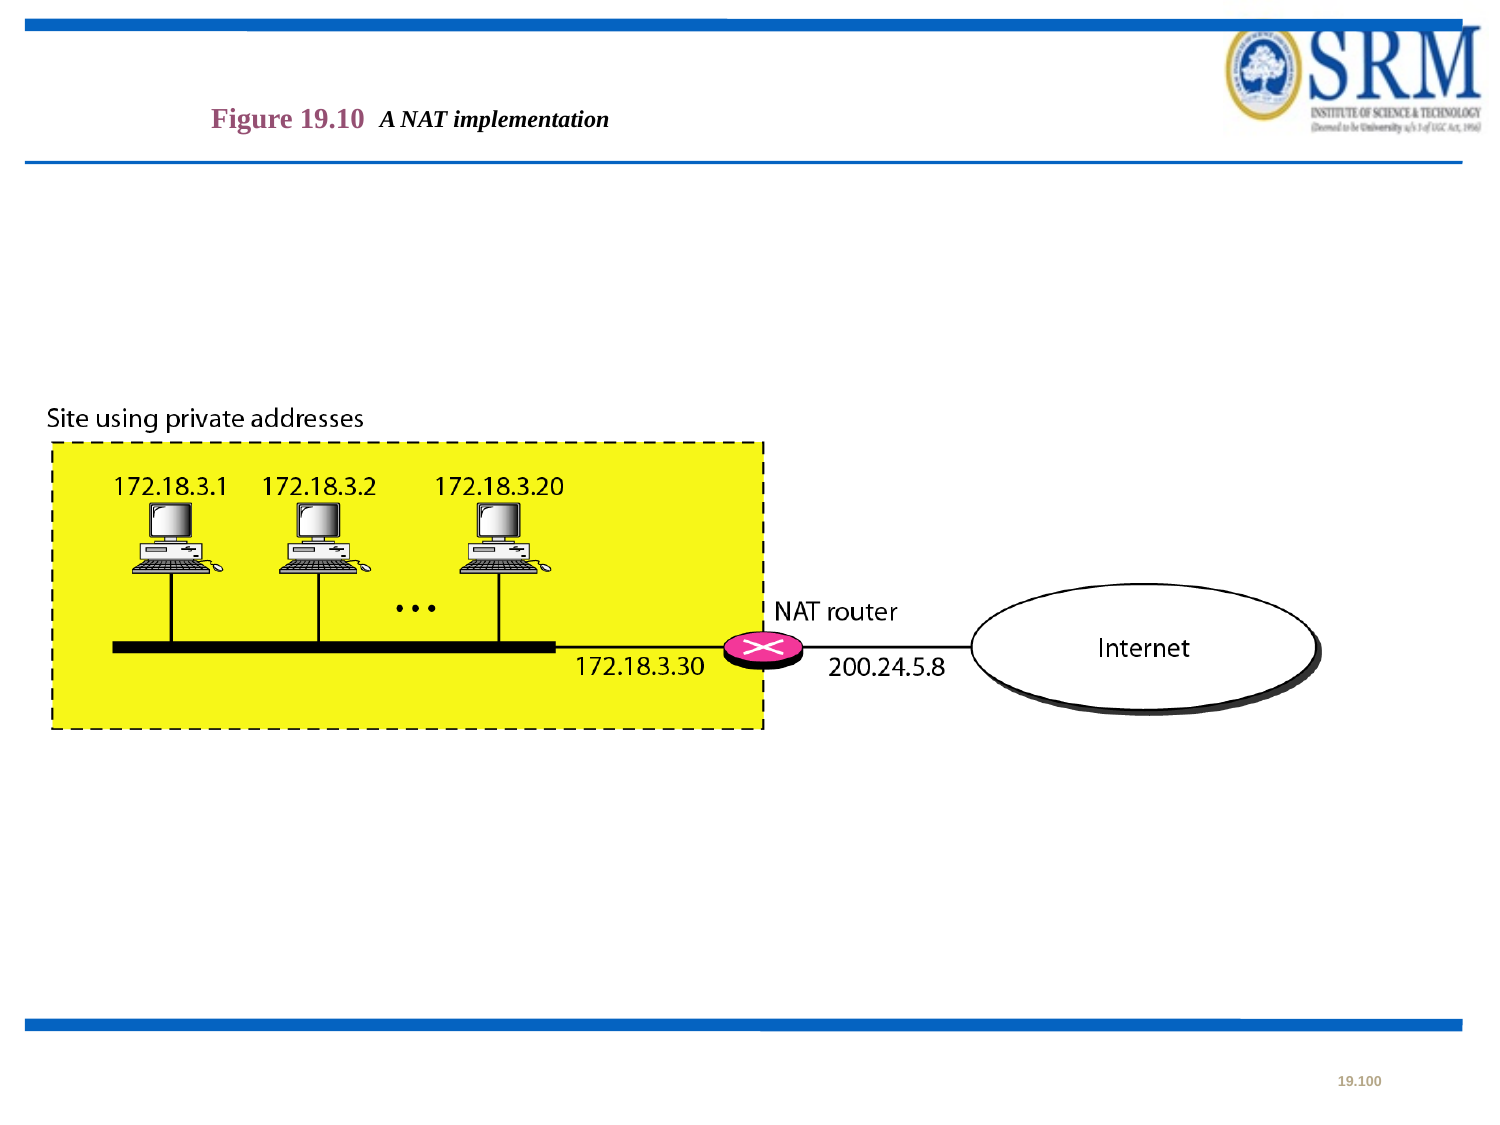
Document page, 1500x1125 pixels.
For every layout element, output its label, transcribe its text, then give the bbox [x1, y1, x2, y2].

slide_number 19.100 [1059, 1042, 1397, 1103]
picture [46, 404, 1322, 730]
text_box Figure 19.10 A NAT implementation [196, 62, 625, 142]
picture [1223, 0, 1489, 149]
